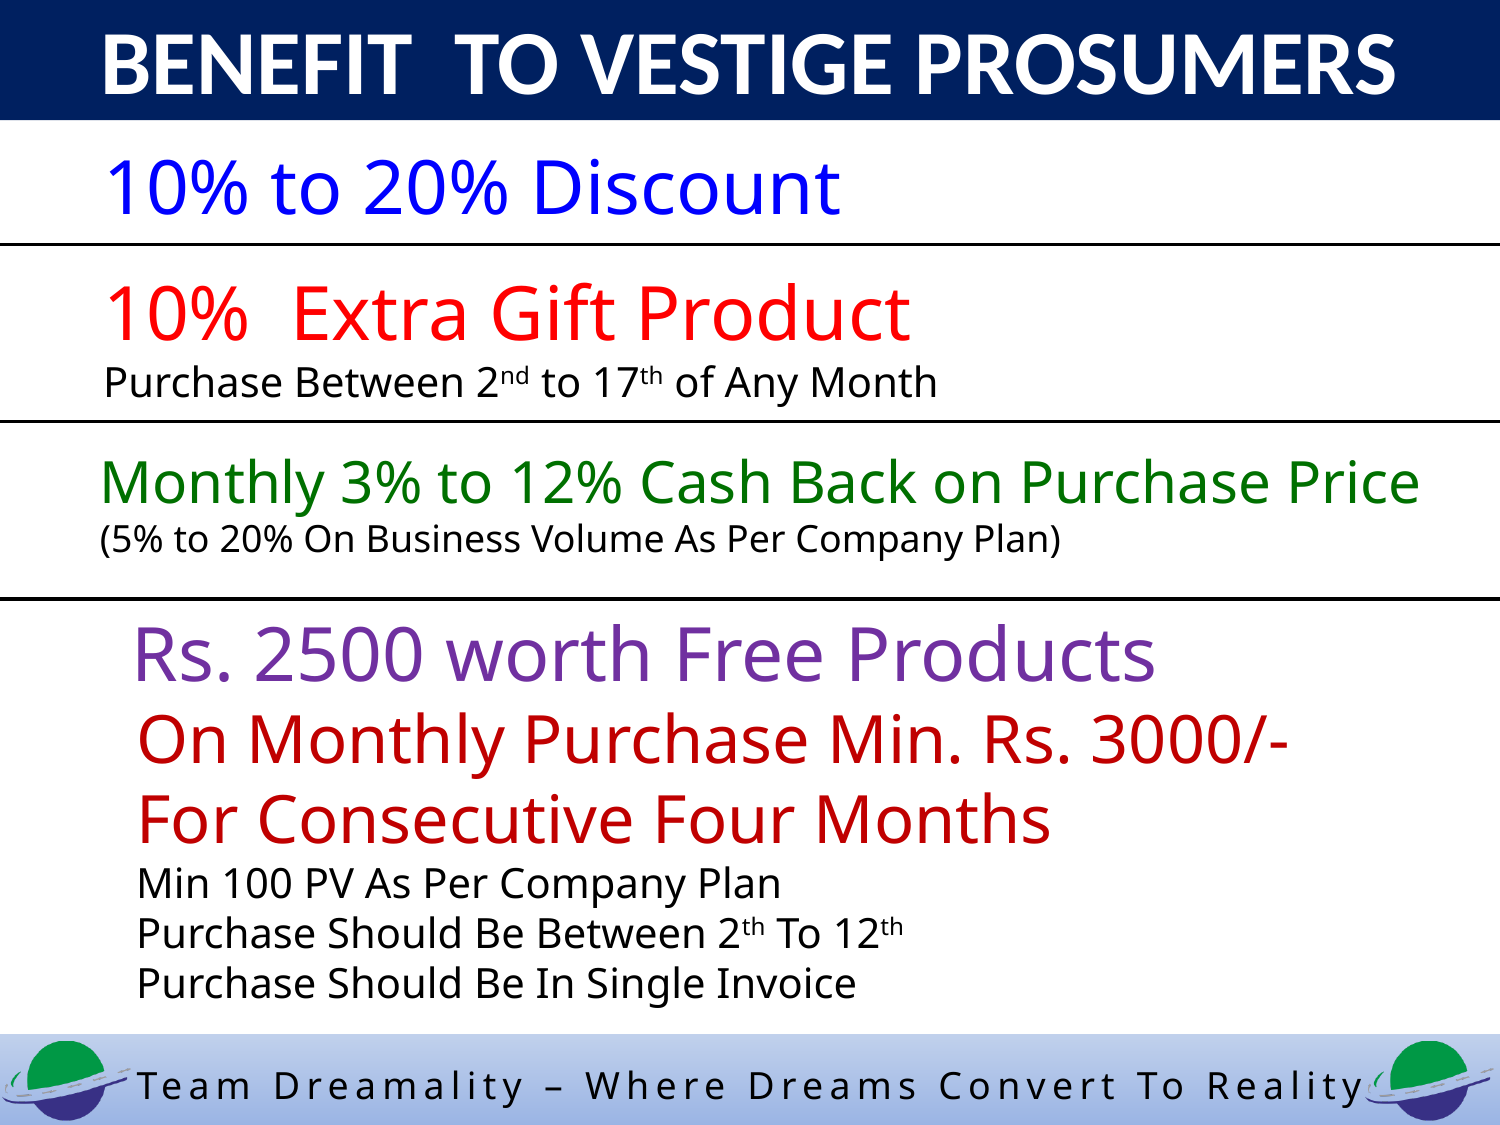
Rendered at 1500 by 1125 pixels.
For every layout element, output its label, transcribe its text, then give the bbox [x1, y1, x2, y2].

text_box 10% to 20% Discount [88, 131, 1500, 237]
text_box 10% Extra Gift Product Purchase Between 2nd to 17th of Any Month [88, 258, 1500, 413]
picture [0, 1040, 135, 1123]
picture [1362, 1040, 1497, 1123]
text_box Monthly 3% to 12% Cash Back on Purchase Price (5% to 20% On Business Volume As Per Company Plan) [85, 437, 1500, 568]
text_box BENEFIT TO VESTIGE PROSUMERS [0, 0, 1500, 121]
text_box Rs. 2500 worth Free Products On Monthly Purchase Min. Rs. 3000/- For Consecutive Four Months Min 100 PV As Per Company Plan Purchase Should Be Between 2th To 12th Purchase Should Be In Single Invoice [0, 604, 1500, 1014]
